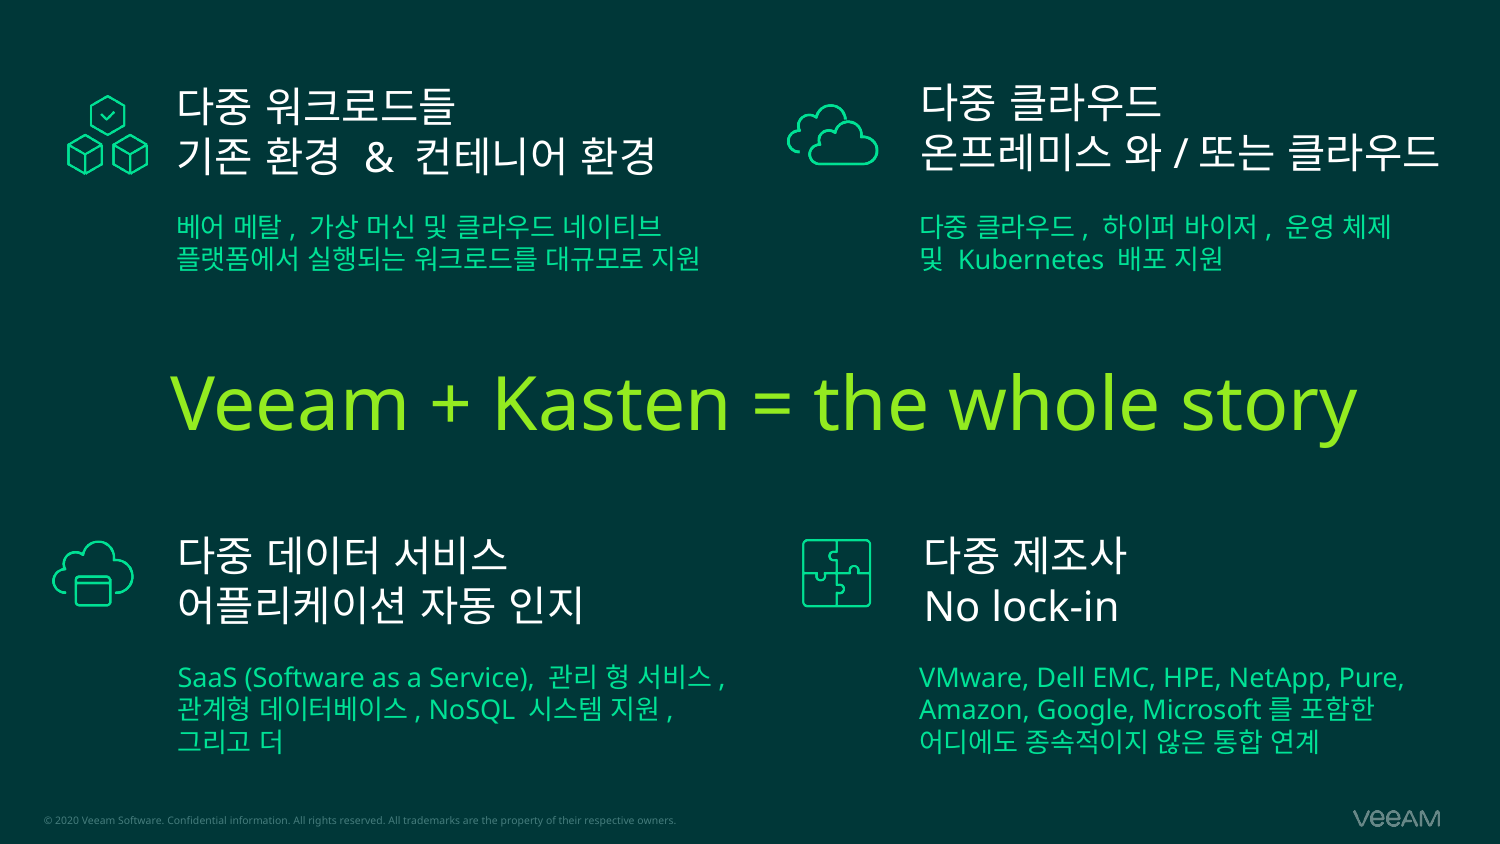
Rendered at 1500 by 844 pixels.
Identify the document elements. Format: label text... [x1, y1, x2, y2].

picture [785, 87, 880, 183]
picture [793, 530, 880, 617]
text_box 다중 클라우드 온프레미스 와/또는 클라우드 [913, 73, 1474, 181]
picture [48, 530, 136, 617]
title Veeam + Kasten = the whole story [170, 355, 1368, 462]
text_box 다중 제조사 No lock-in [916, 526, 1411, 634]
text_box VMware, Dell EMC, HPE, NetApp, Pure, Amazon, Google, Microsoft를 포함한 어디에도 종속적이지 않은 통합 연계 [911, 656, 1429, 762]
text_box SaaS (Software as a Service), 관리 형 서비스, 관계형 데이터베이스, NoSQL 시스템 지원, 그리고 더 [170, 656, 750, 762]
text_box 다중 데이터 서비스 어플리케이션 자동 인지 [170, 526, 781, 634]
text_box 베어 메탈, 가상 머신 및 클라우드 네이티브 플랫폼에서 실행되는 워크로드를 대규모로 지원 [168, 206, 750, 279]
text_box 다중 워크로드들 기존 환경 & 컨테니어 환경 [168, 77, 780, 185]
picture [1353, 810, 1440, 827]
picture [64, 92, 151, 180]
text_box 다중 클라우드, 하이퍼 바이저, 운영 체제 및 Kubernetes 배포 지원 [911, 206, 1416, 279]
